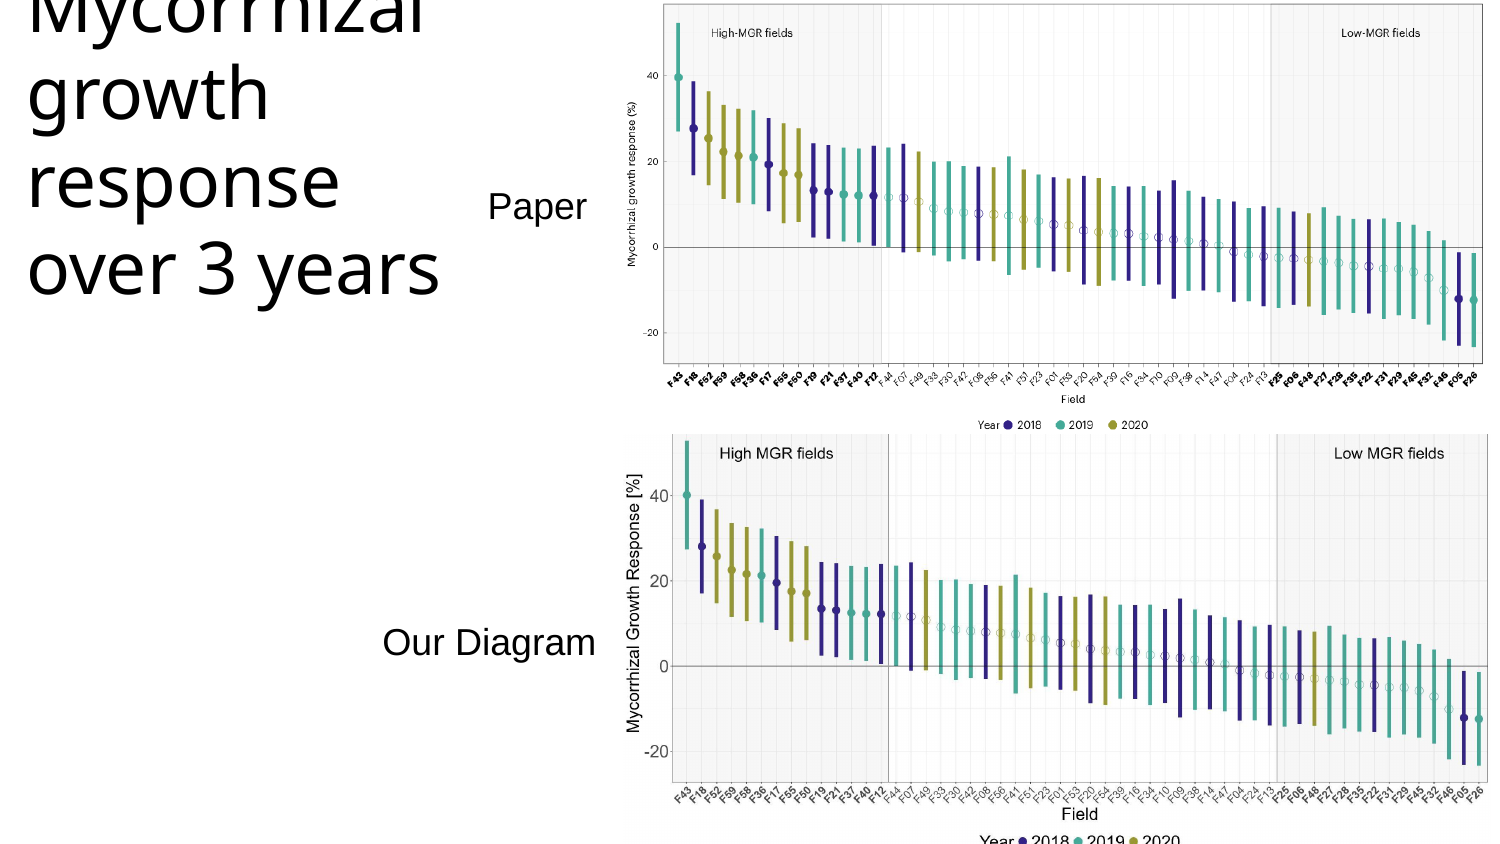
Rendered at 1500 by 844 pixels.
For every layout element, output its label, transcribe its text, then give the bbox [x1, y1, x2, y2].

title Mycorrhizal growth response over 3 years [11, 40, 472, 325]
text_box Our Diagram [364, 602, 615, 675]
text_box Paper [472, 166, 609, 239]
picture [614, 0, 1500, 844]
